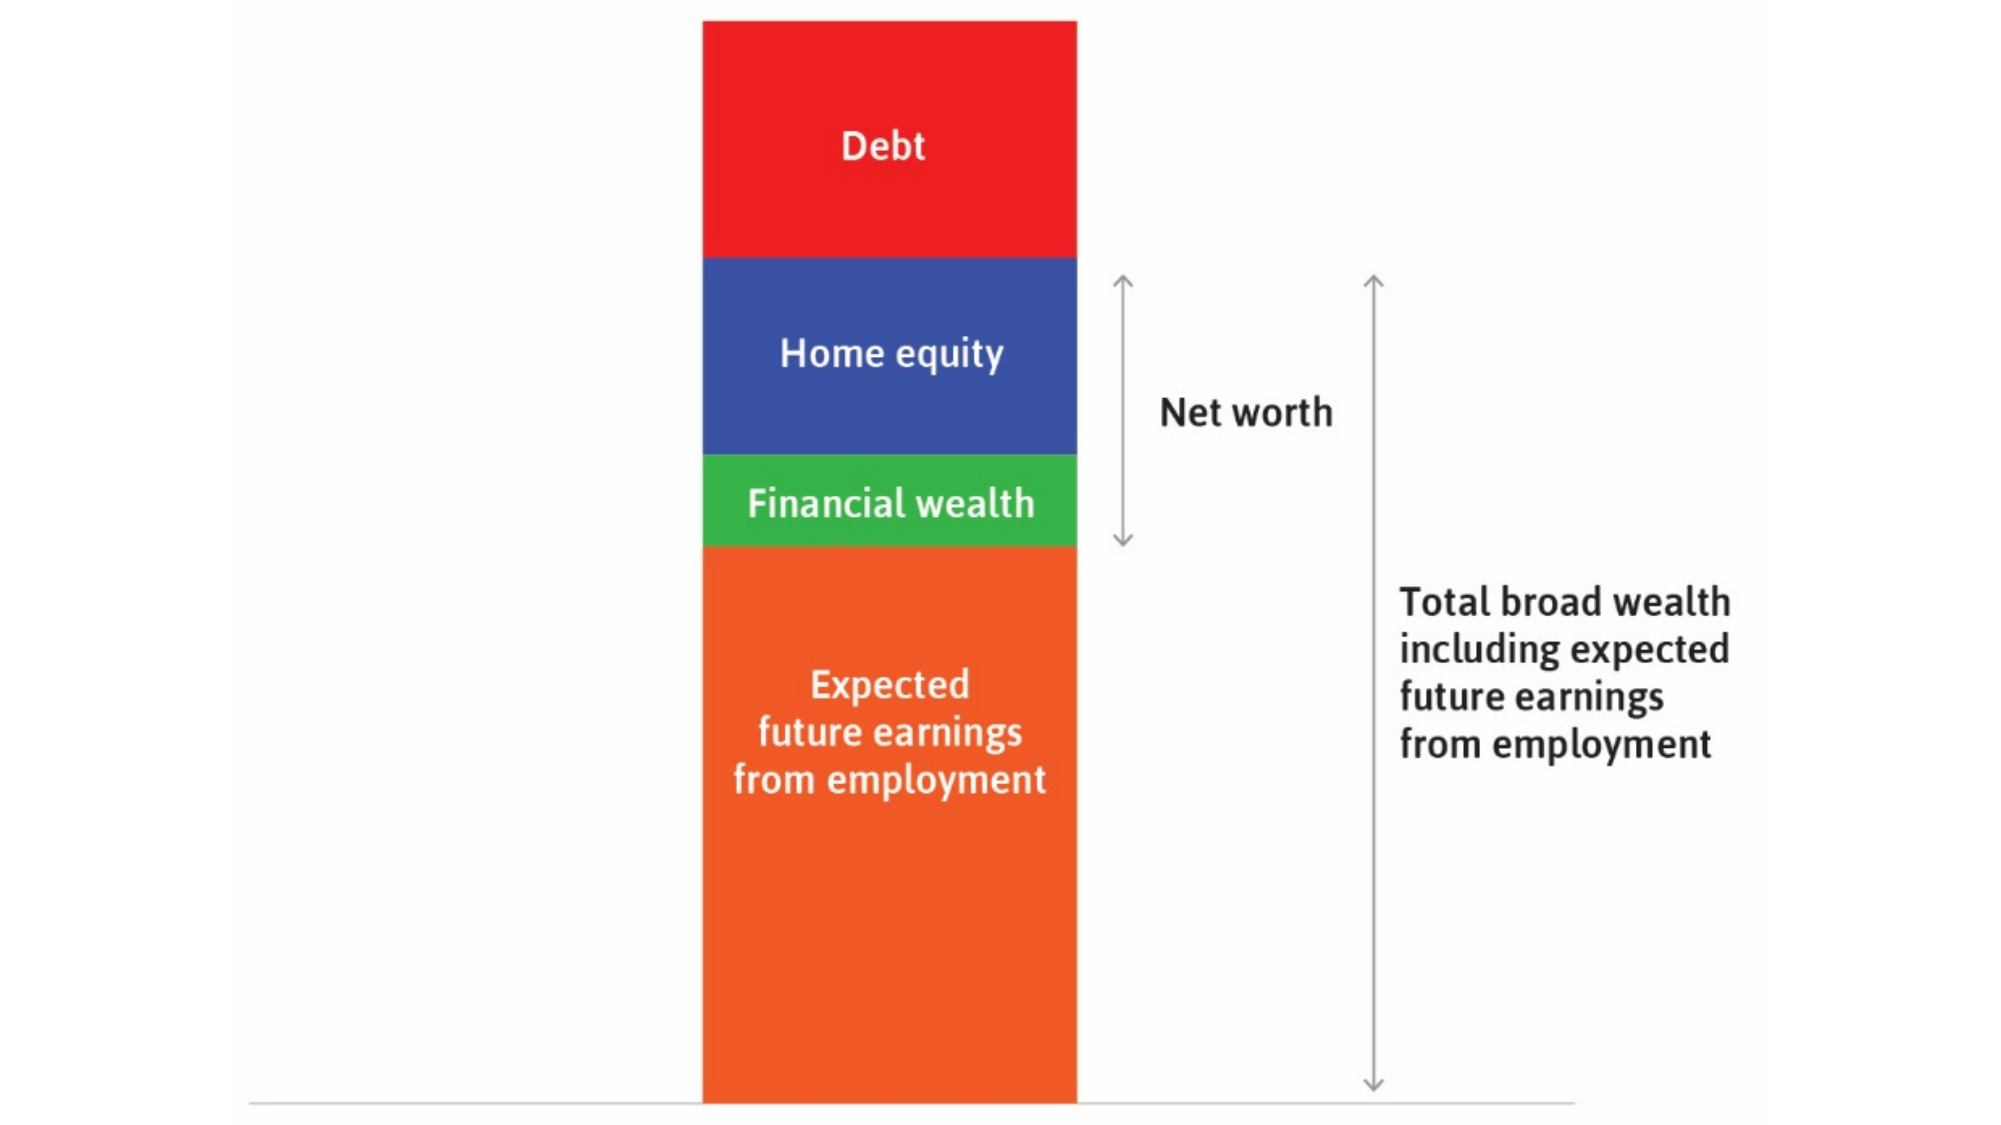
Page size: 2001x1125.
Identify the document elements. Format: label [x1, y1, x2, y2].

picture [230, 0, 1769, 1125]
